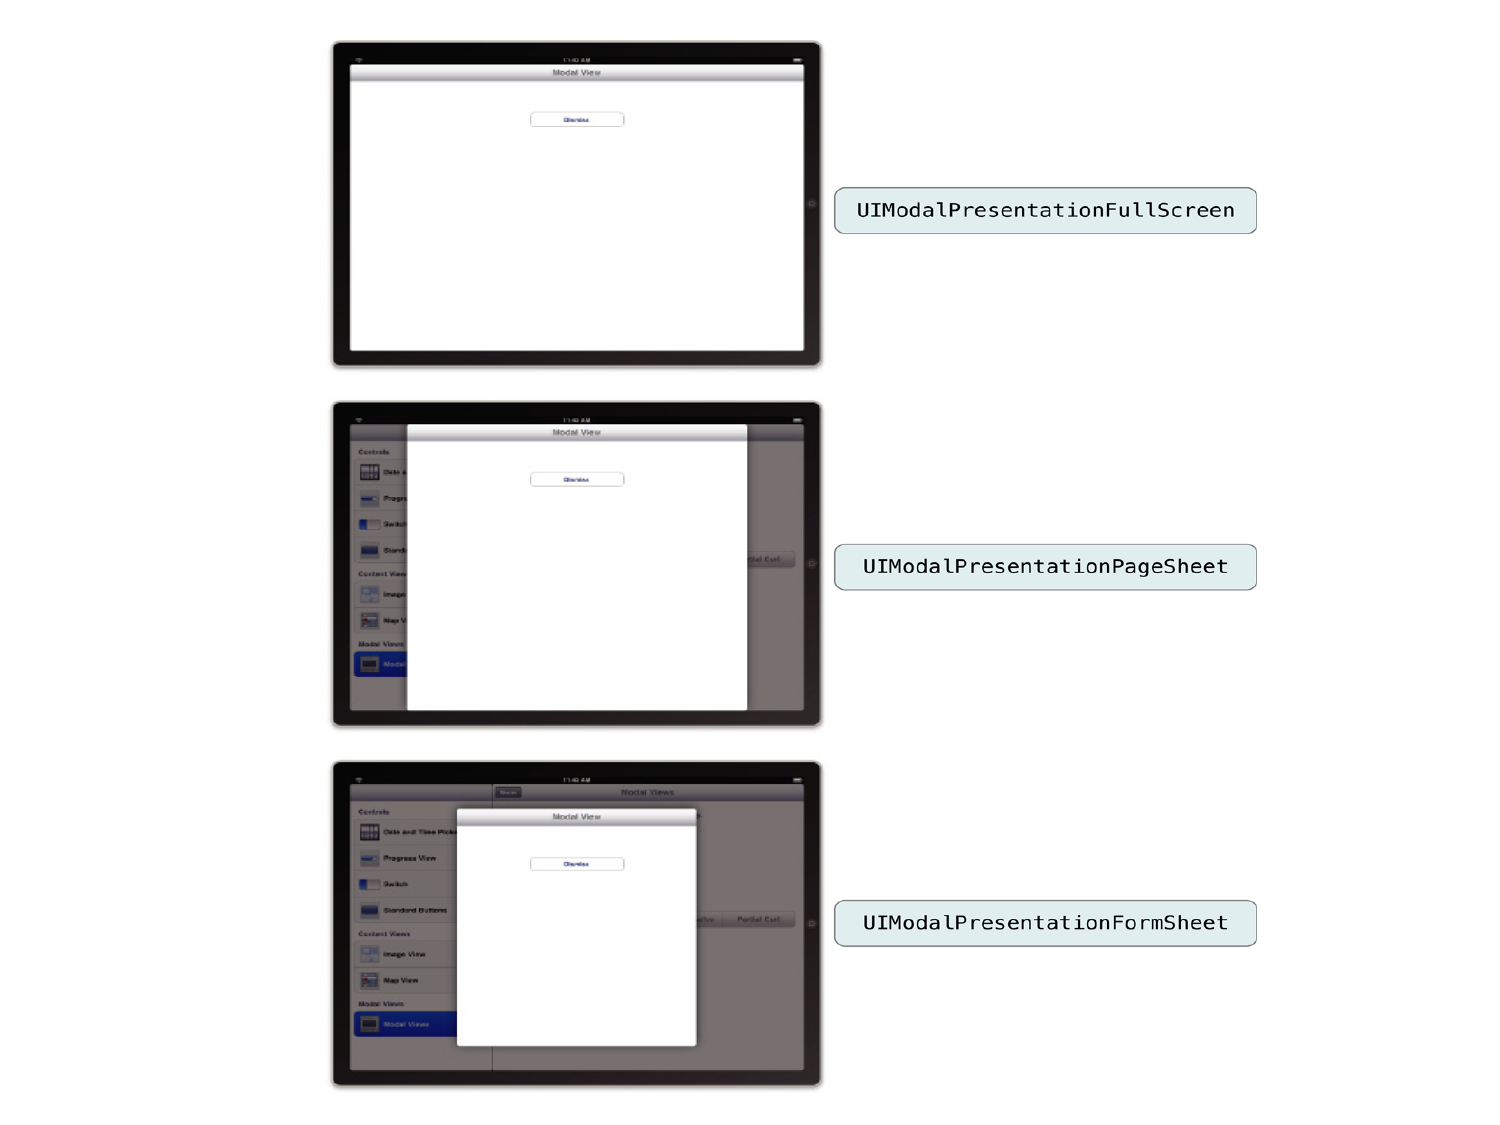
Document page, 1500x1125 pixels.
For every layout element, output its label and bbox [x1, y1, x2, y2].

picture [324, 37, 1257, 1094]
